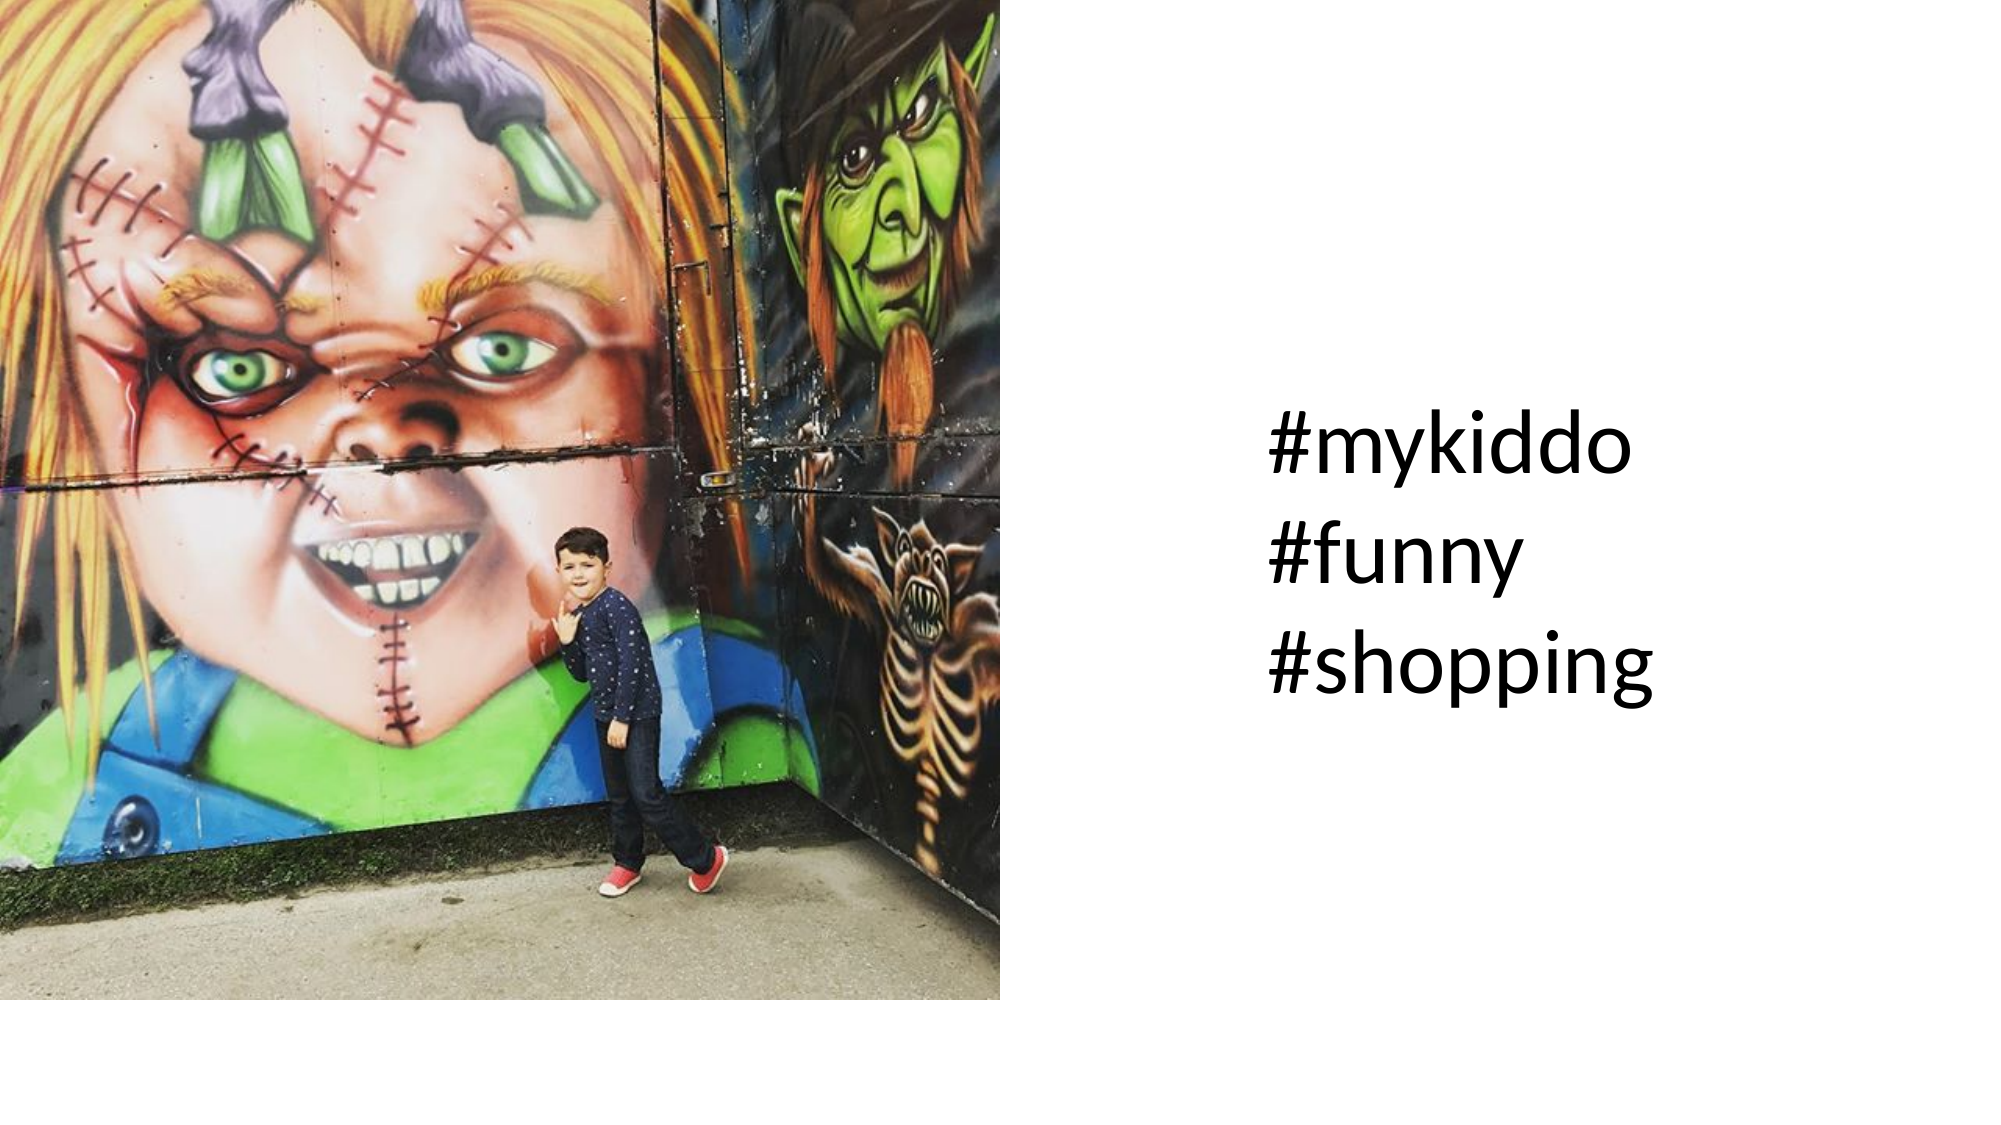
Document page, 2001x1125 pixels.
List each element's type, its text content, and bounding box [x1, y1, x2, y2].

text_box #mykiddo #funny #shopping [1252, 374, 1691, 829]
picture [0, 0, 1000, 1000]
